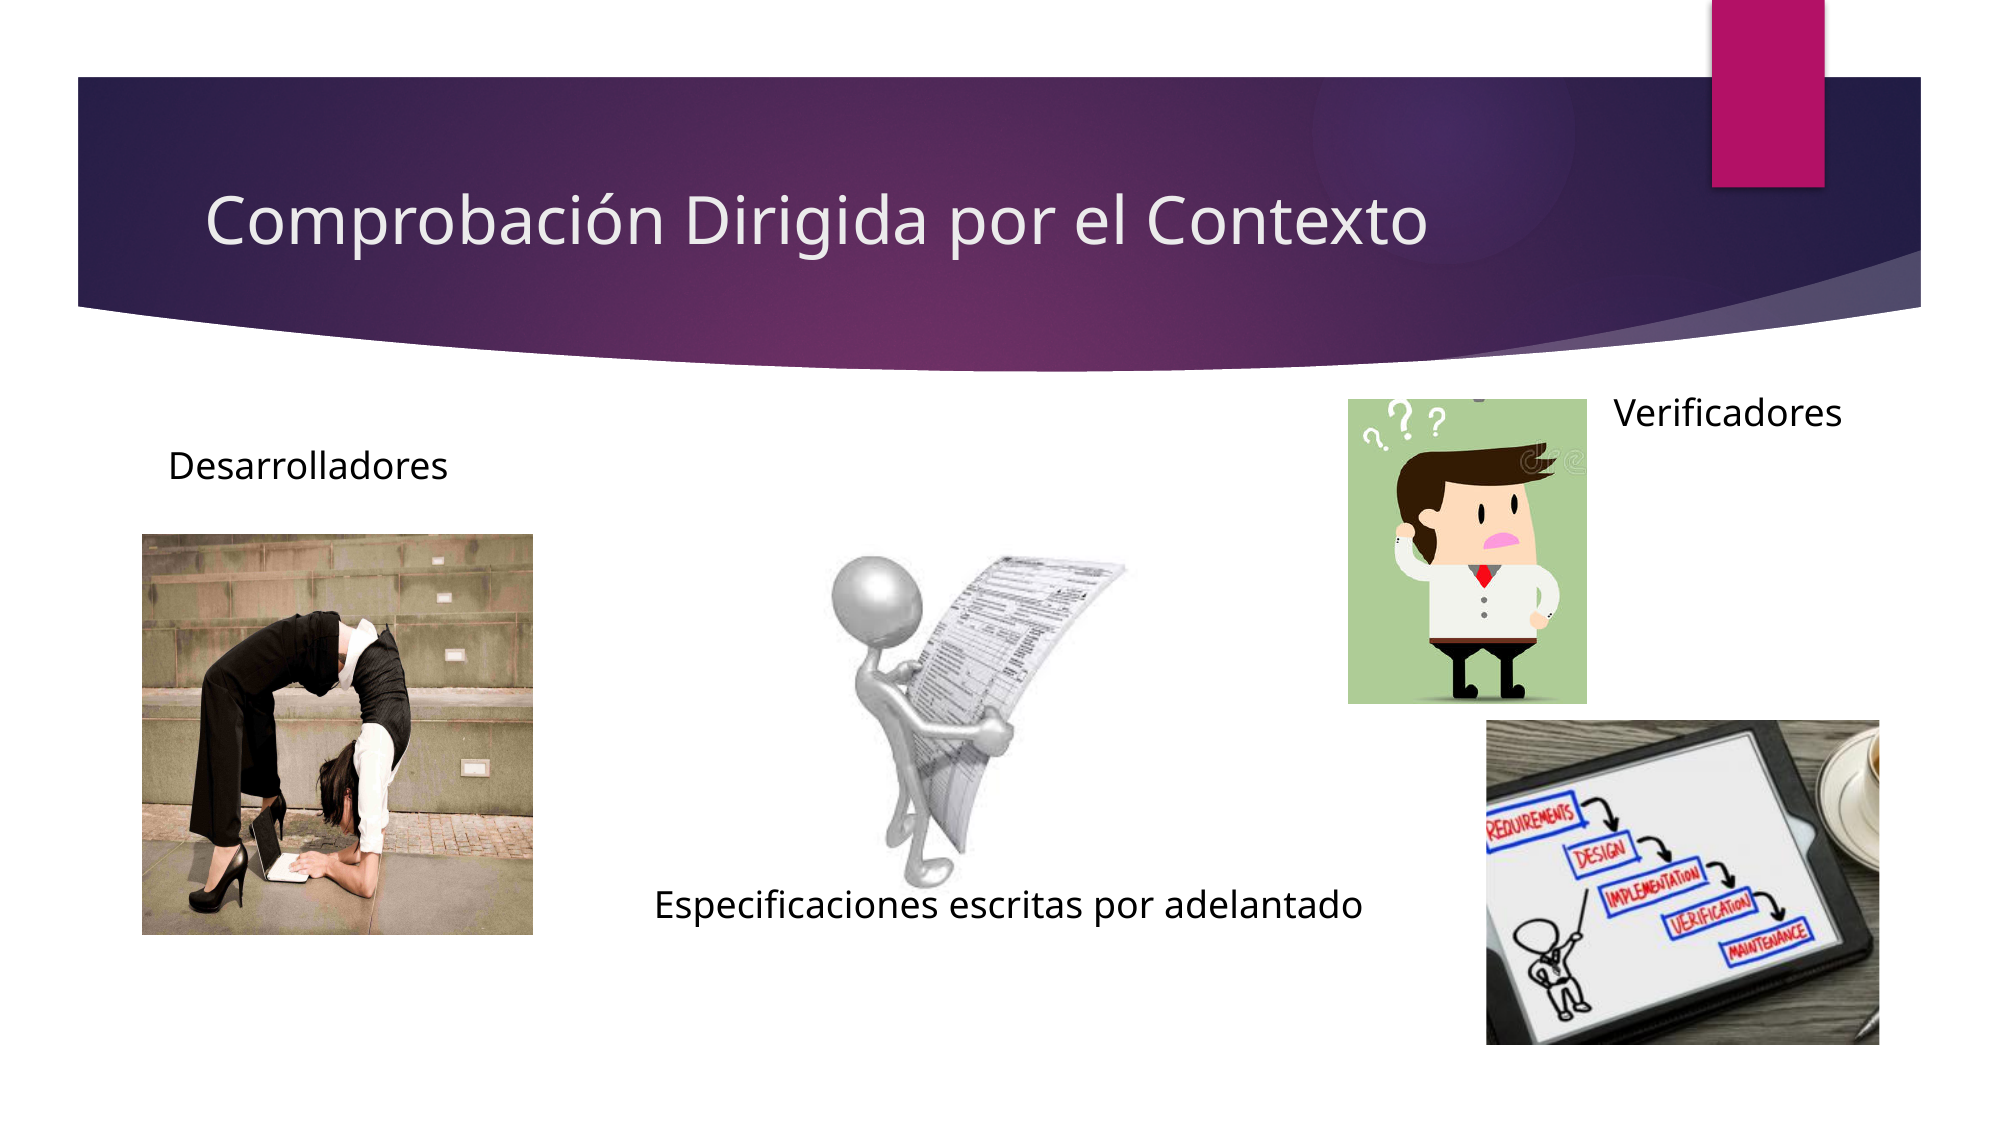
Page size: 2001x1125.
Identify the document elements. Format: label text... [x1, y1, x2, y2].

text_box Especificaciones escritas por adelantado [639, 874, 1380, 934]
text_box Verificadores [1562, 381, 1895, 442]
picture [142, 533, 533, 935]
title Comprobación Dirigida por el Contexto [189, 159, 1627, 276]
text_box Desarrolladores [142, 435, 475, 495]
picture [799, 544, 1152, 897]
picture [1347, 399, 1588, 704]
picture [1486, 720, 1880, 1046]
